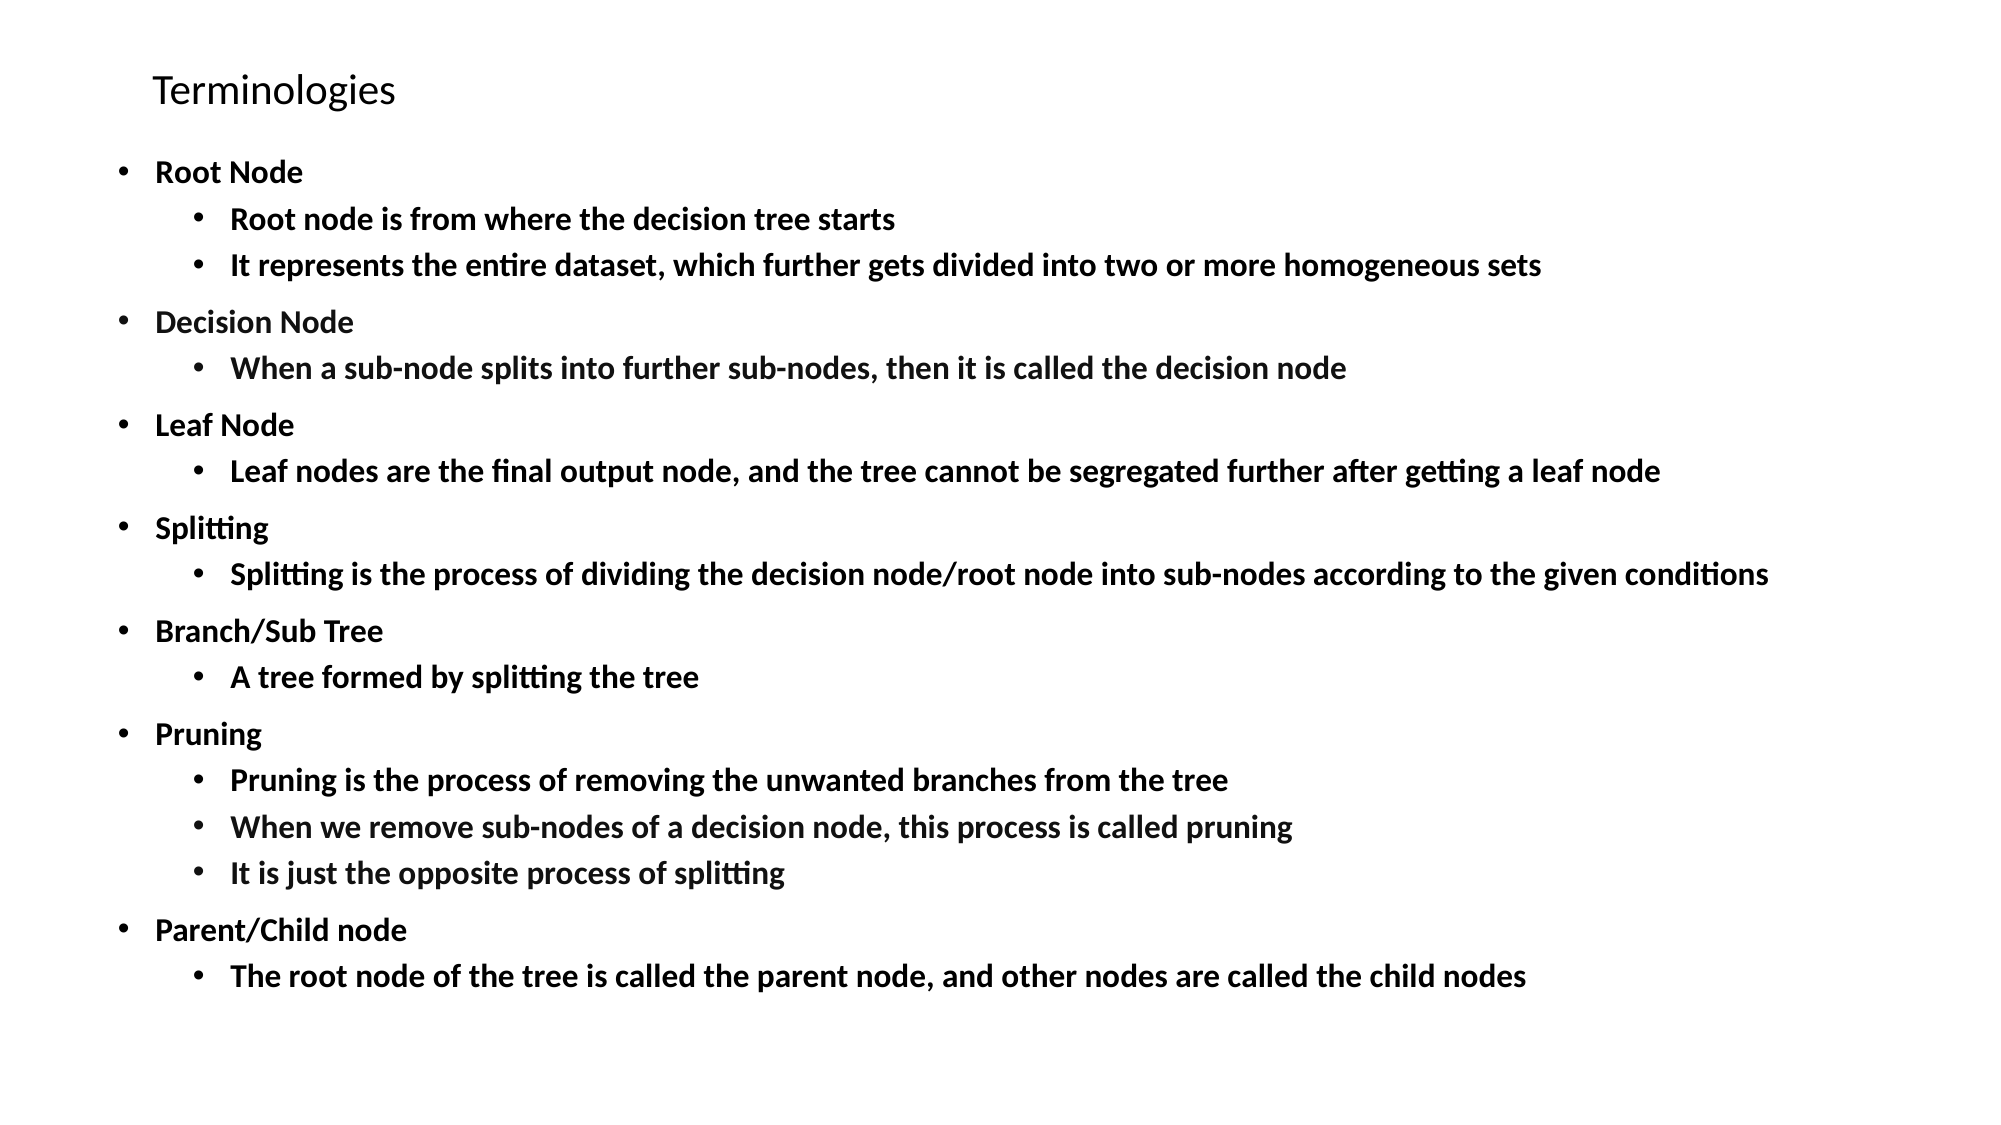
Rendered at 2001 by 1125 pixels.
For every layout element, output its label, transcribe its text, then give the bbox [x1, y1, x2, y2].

title Terminologies [137, 59, 1863, 123]
list Root Node Root node is from where the decision tree starts It represents the entire dataset, which further gets divided into two or more homogeneous sets Decision Node When a sub-node splits into further sub-nodes, then it is called the decision node Leaf Node Leaf nodes are the final output node, and the tree cannot be segregated further after getting a leaf node Splitting Splitting is the process of dividing the decision node/root node into sub-nodes according to the given conditions Branch/Sub Tree A tree formed by splitting the tree Pruning Pruning is the process of removing the unwanted branches from the tree When we remove sub-nodes of a decision node, this process is called pruning It is just the opposite process of splitting Parent/Child node The root node of the tree is called the parent node, and other nodes are called the child nodes [102, 147, 1828, 938]
